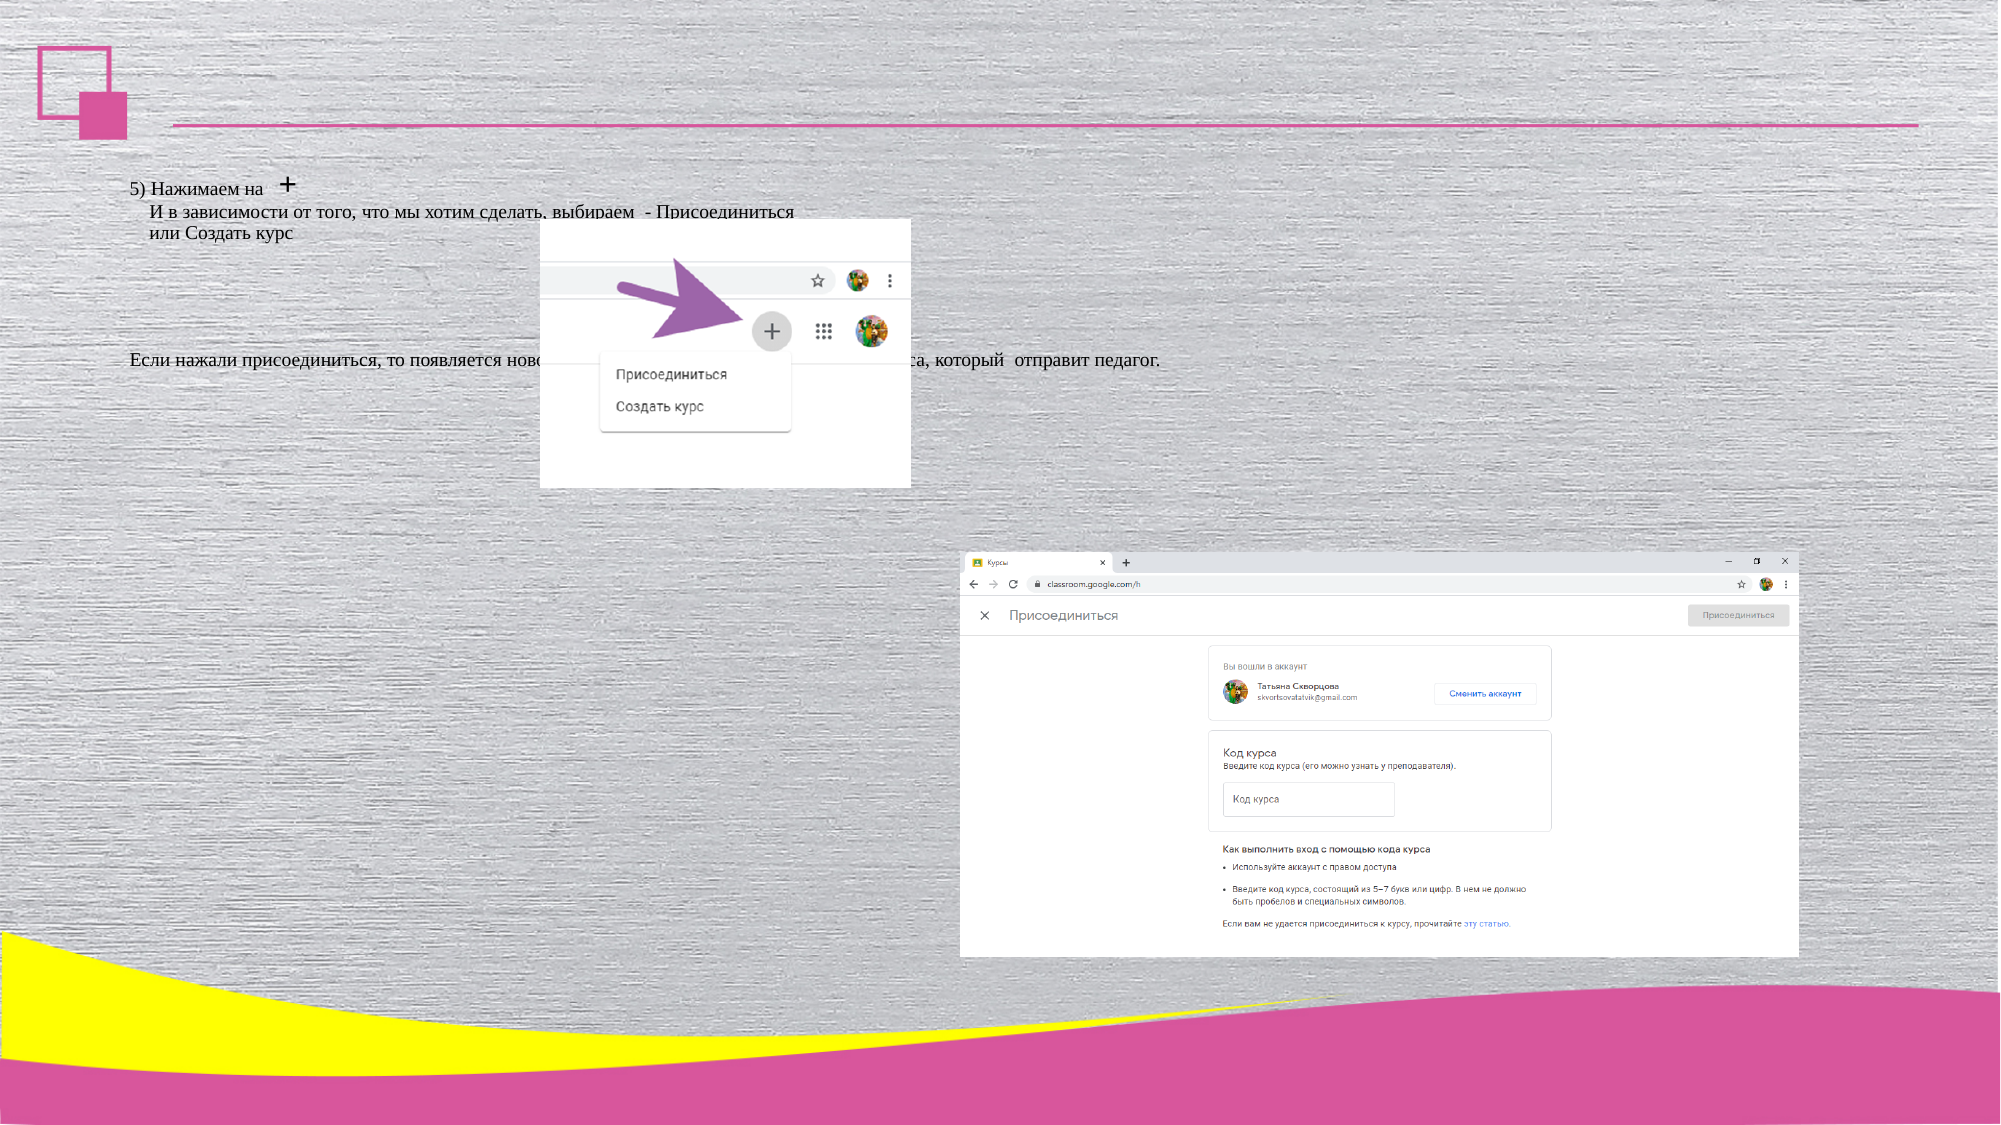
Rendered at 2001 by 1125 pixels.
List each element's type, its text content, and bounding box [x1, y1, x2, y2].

picture [0, 0, 2001, 1125]
title 5) Нажимаем на + И в зависимости от того, что мы хотим сделать, выбираем - Присоединиться или Создать курс Если нажали присоединиться, то появляется новое окно, где нам необходимо ввести код курса, который отправит педагог. [114, 74, 1887, 379]
